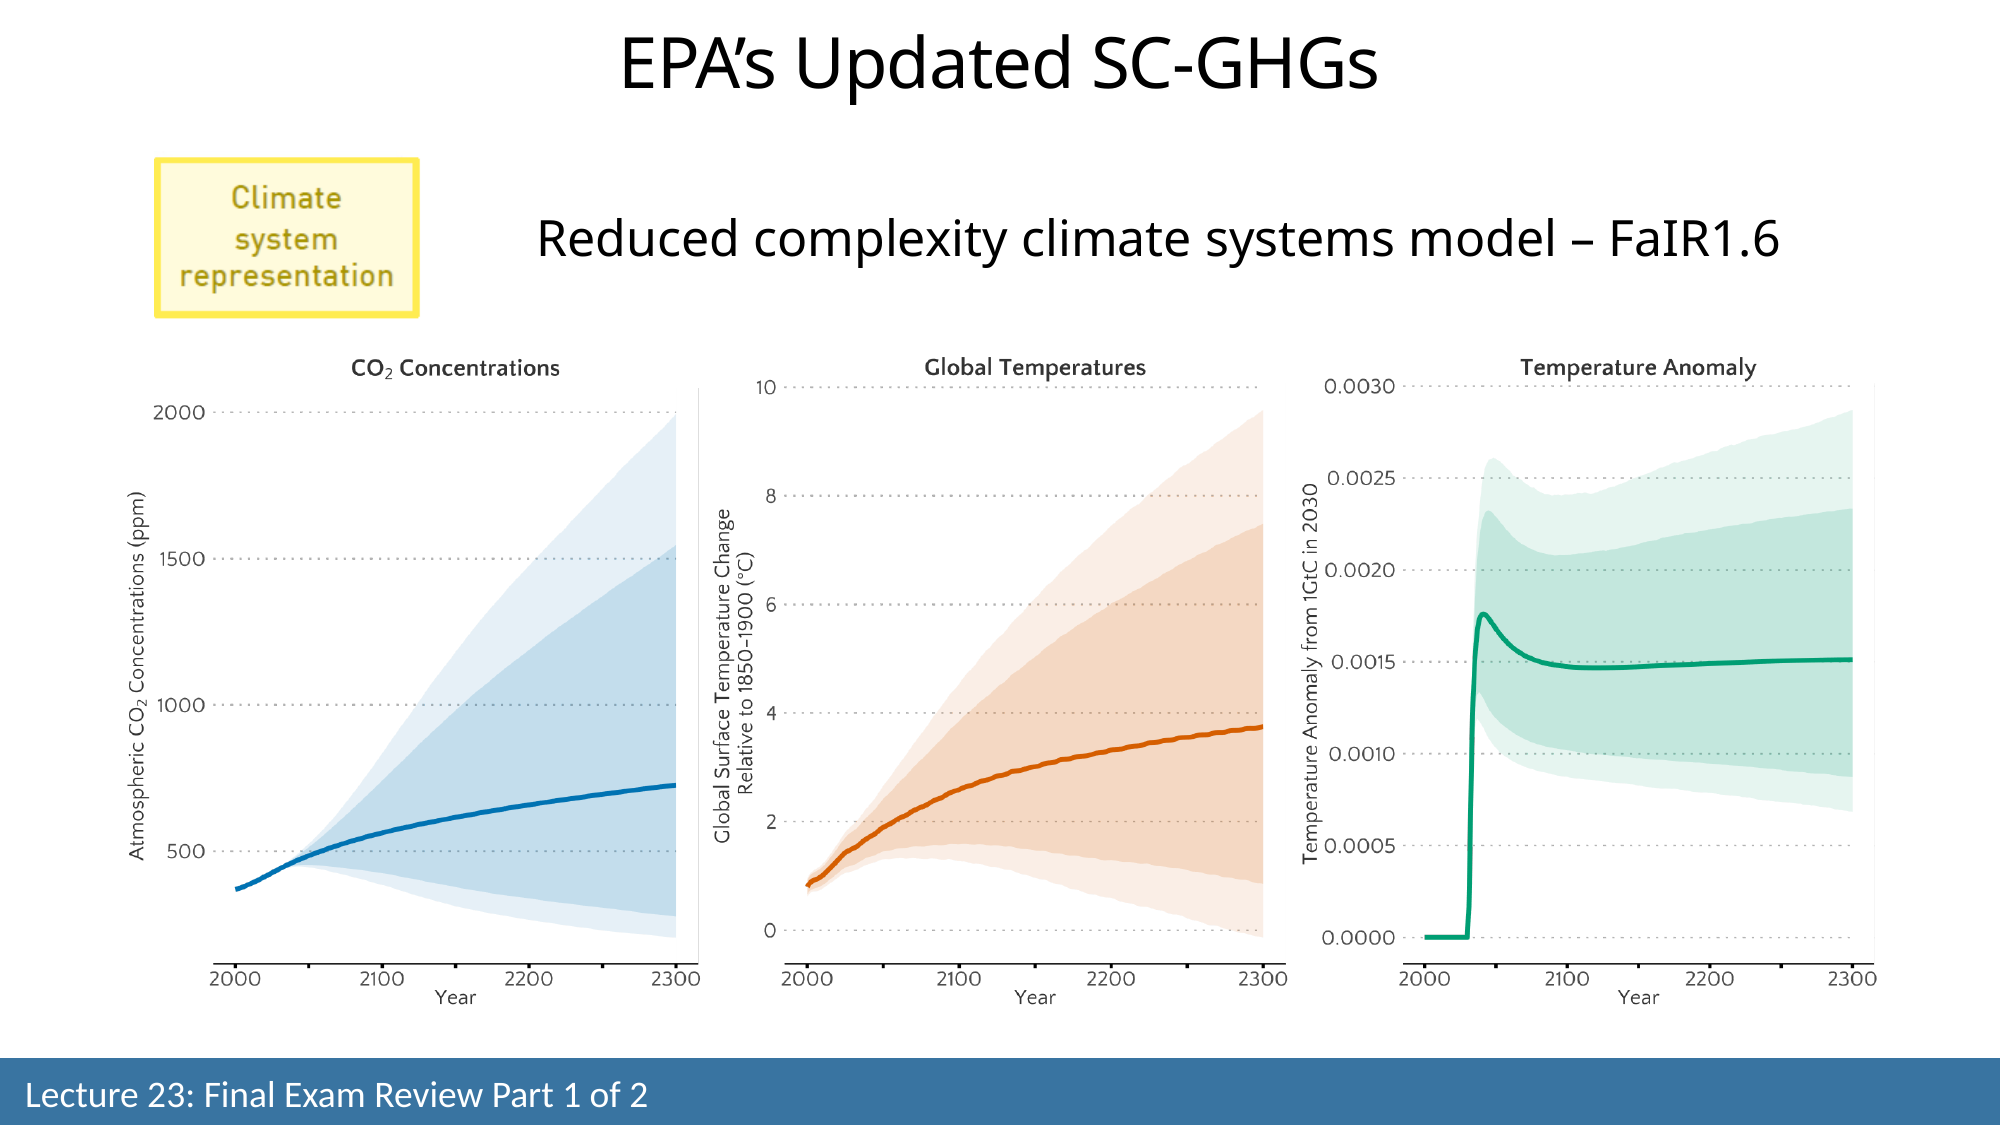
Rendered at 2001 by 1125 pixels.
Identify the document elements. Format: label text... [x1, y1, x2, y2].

text_box Reduced complexity climate systems model – FaIR1.6 [536, 206, 1790, 267]
picture [118, 350, 1882, 1012]
text_box EPA’s Updated SC-GHGs [290, 0, 1710, 110]
picture [154, 151, 427, 323]
